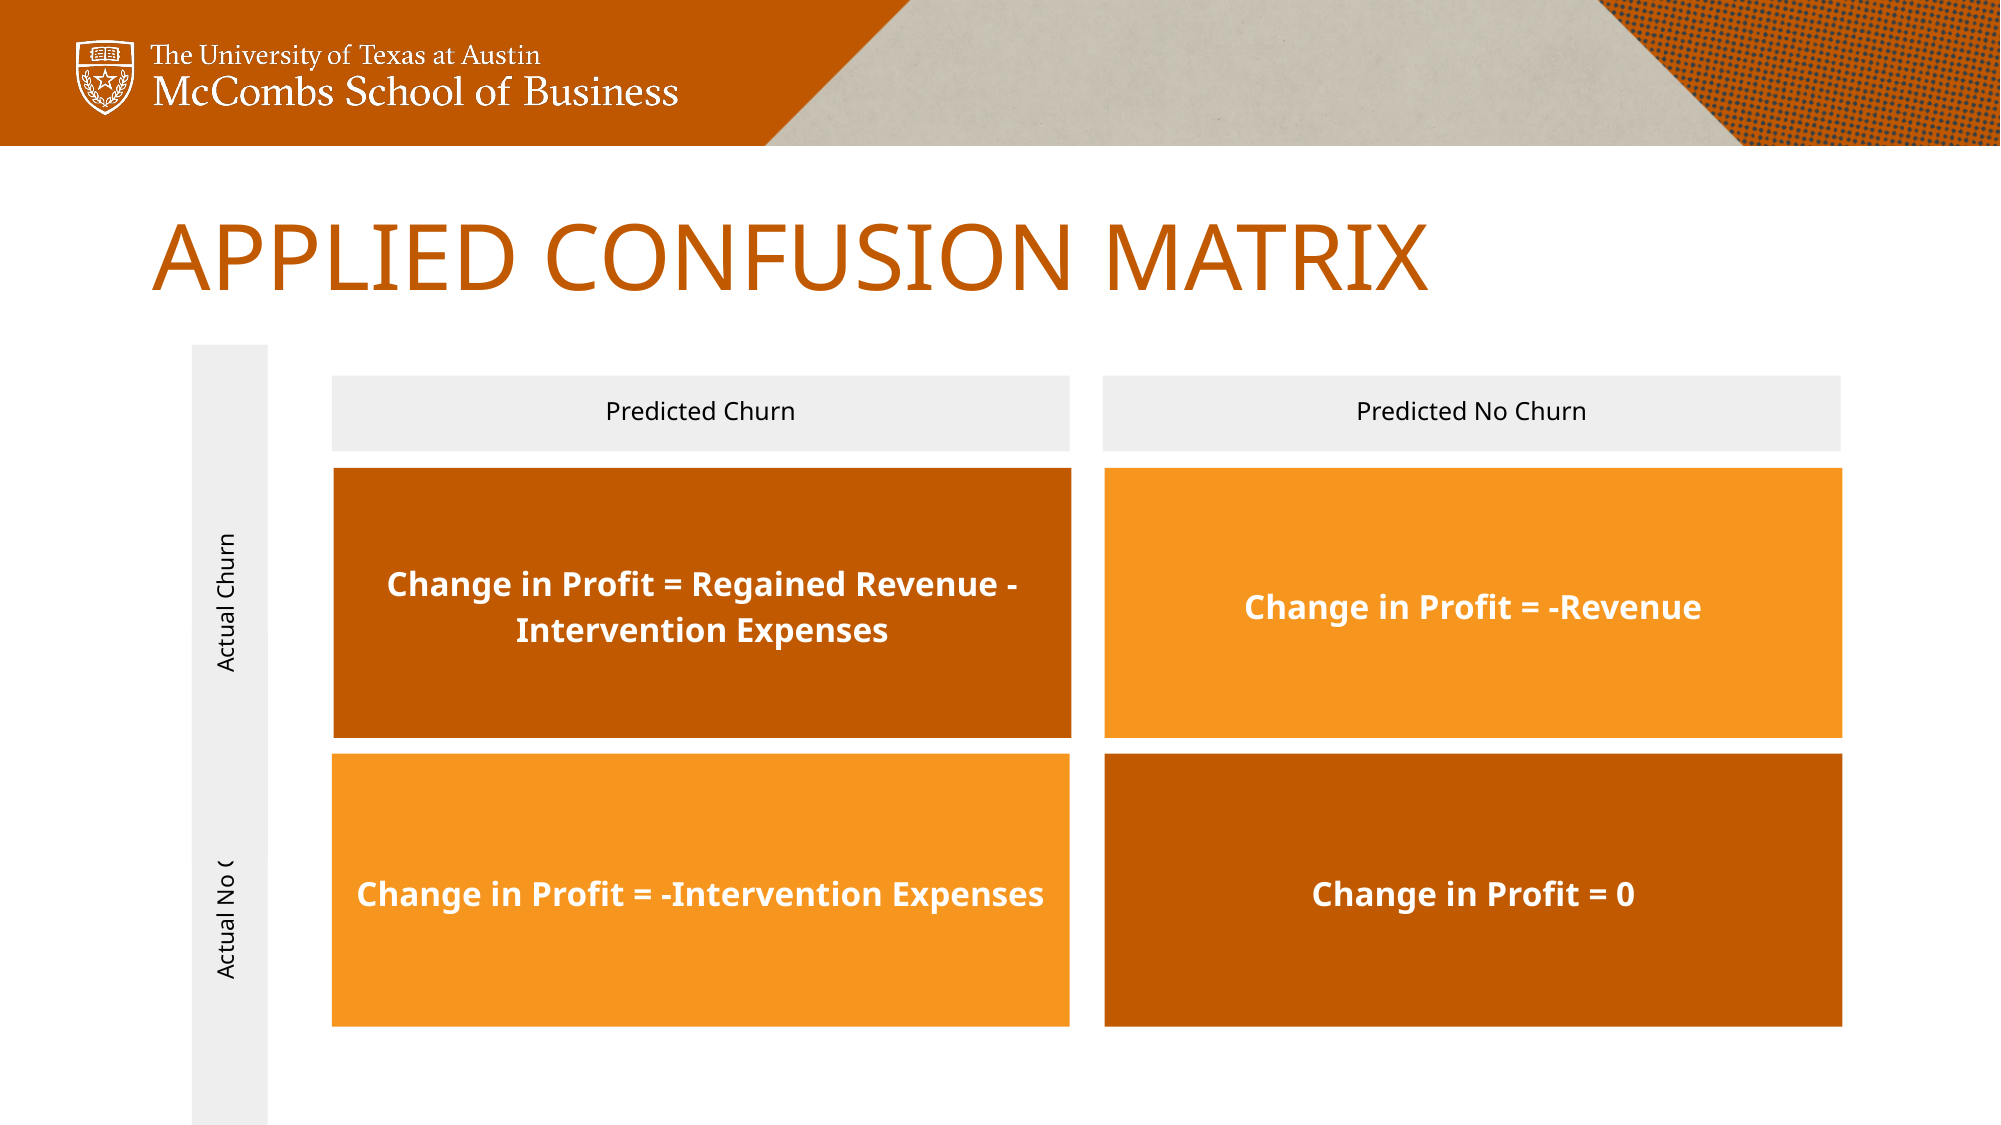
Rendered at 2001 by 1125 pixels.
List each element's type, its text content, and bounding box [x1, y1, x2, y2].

picture [0, 0, 2000, 192]
title APPLIED CONFUSION MATRIX [137, 100, 1863, 318]
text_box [157, 375, 1843, 1028]
